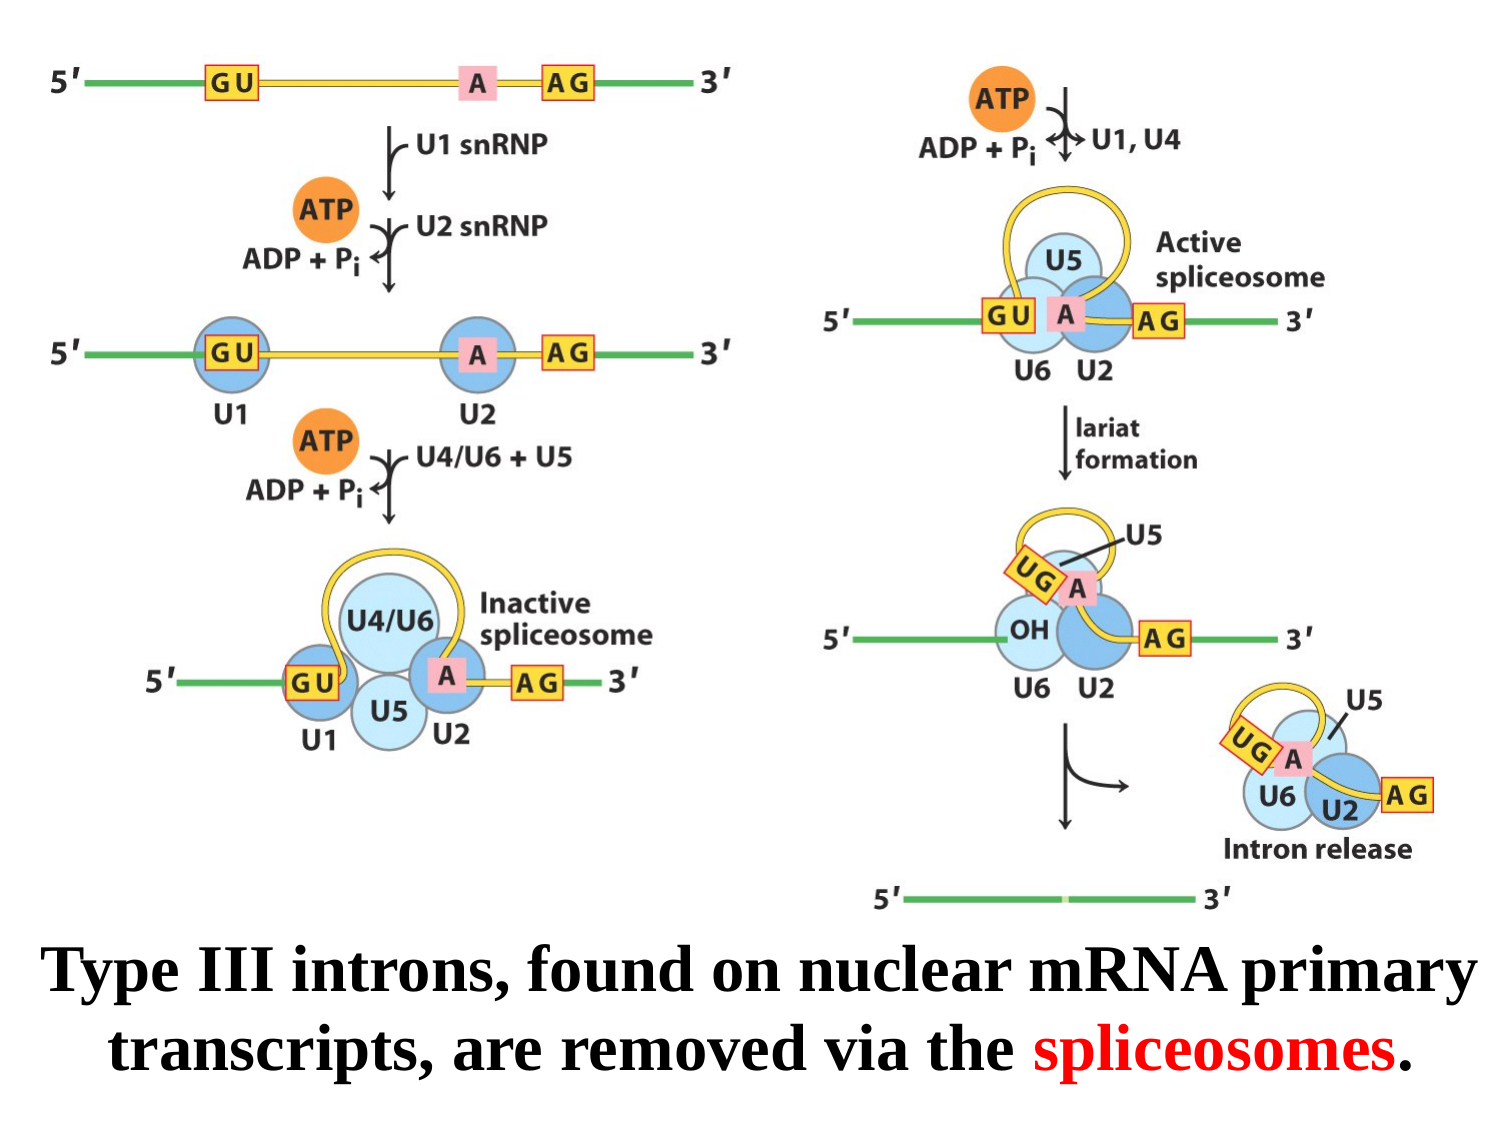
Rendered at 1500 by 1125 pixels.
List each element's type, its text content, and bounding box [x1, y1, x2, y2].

picture [40, 54, 1442, 927]
text_box Type III introns, found on nuclear mRNA primary transcripts, are removed via the spliceosomes. [25, 916, 1496, 1125]
